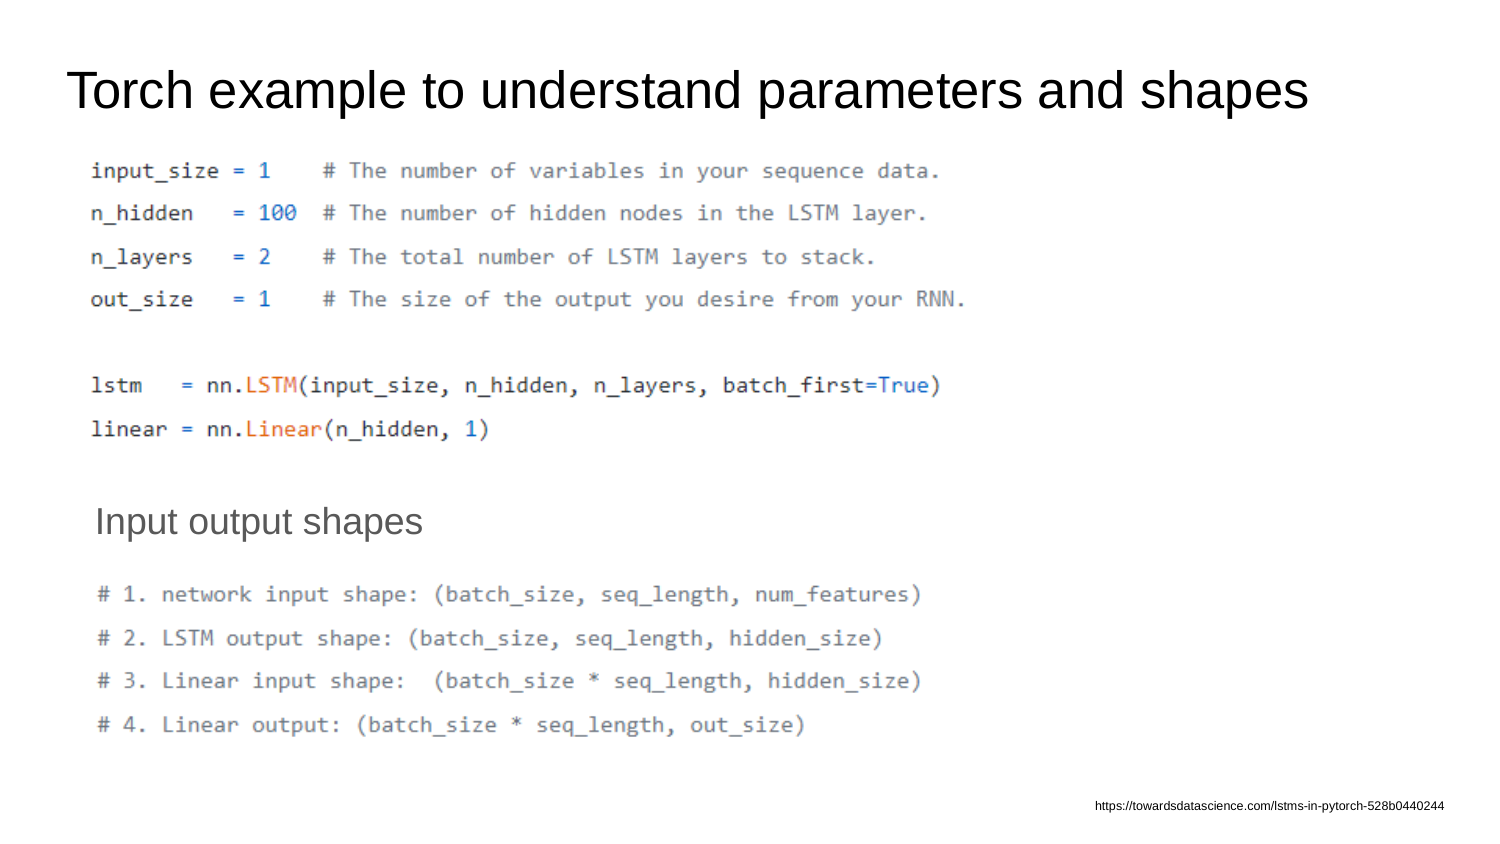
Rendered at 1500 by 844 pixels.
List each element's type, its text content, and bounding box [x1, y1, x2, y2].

text_box https://towardsdatascience.com/lstms-in-pytorch-528b0440244 [1080, 790, 1500, 821]
picture [62, 150, 978, 461]
list Input output shapes [79, 475, 774, 570]
picture [85, 575, 954, 759]
title Torch example to understand parameters and shapes [51, 41, 1449, 136]
